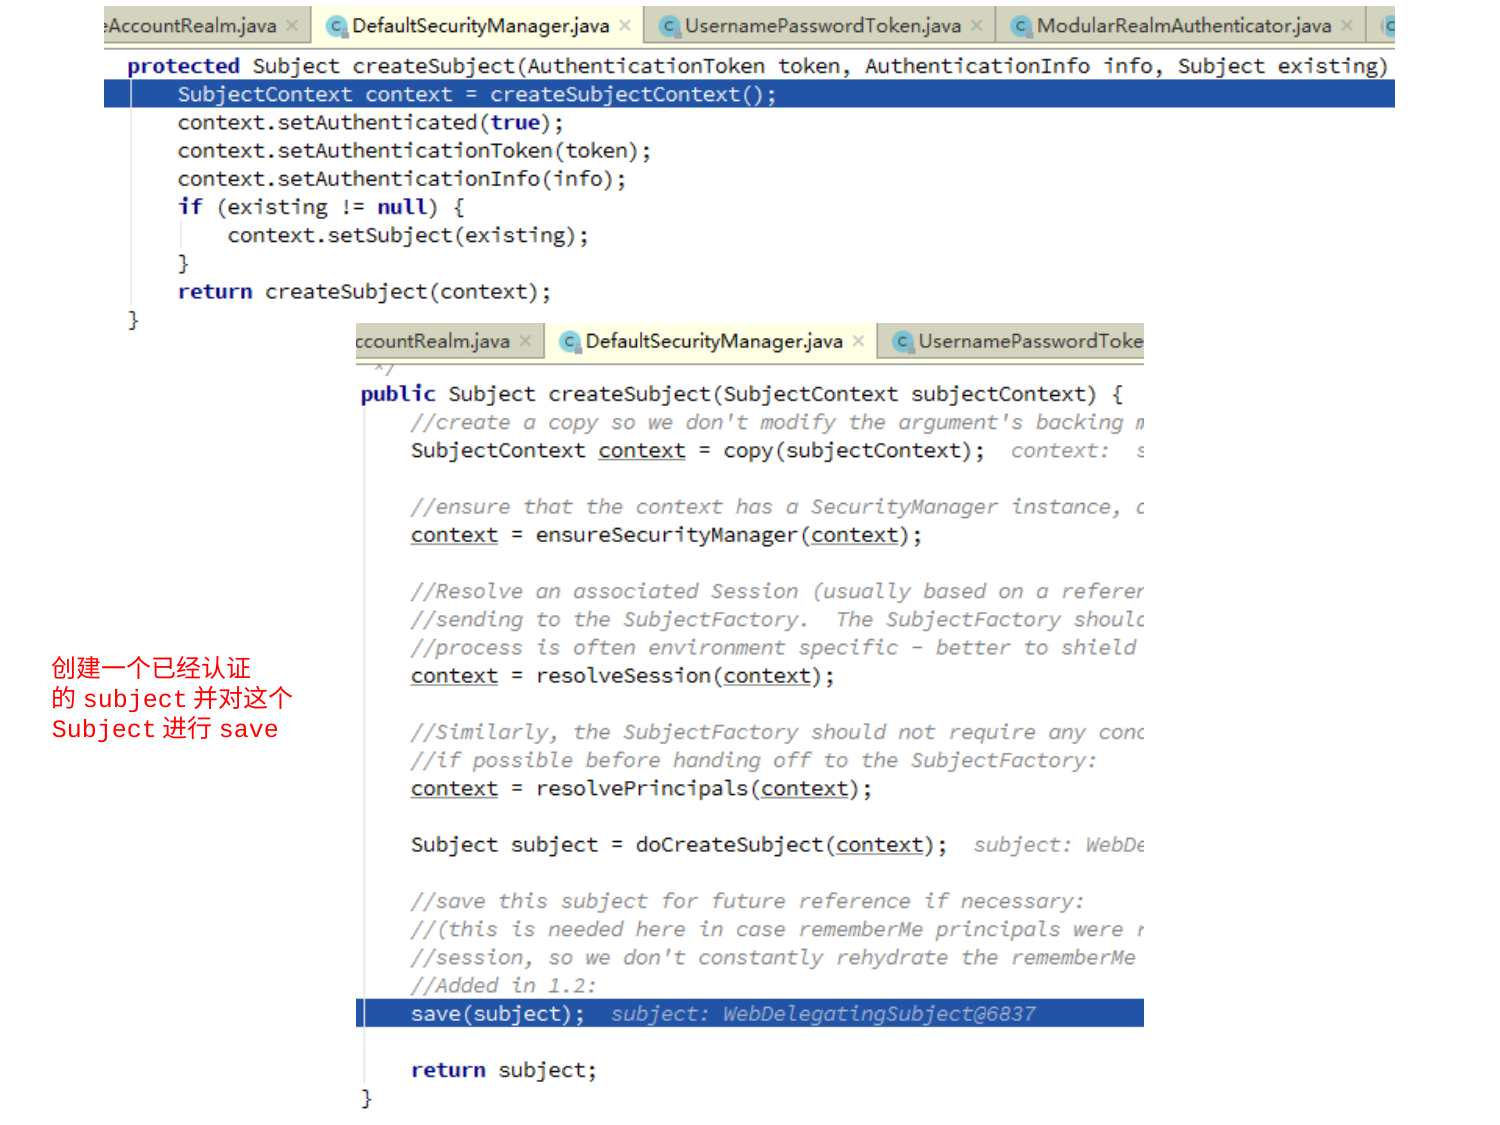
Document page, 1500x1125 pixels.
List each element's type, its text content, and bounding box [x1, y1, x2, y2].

picture [104, 6, 1396, 1118]
text_box 创建一个已经认证 的subject并对这个 Subject进行save [37, 645, 309, 750]
